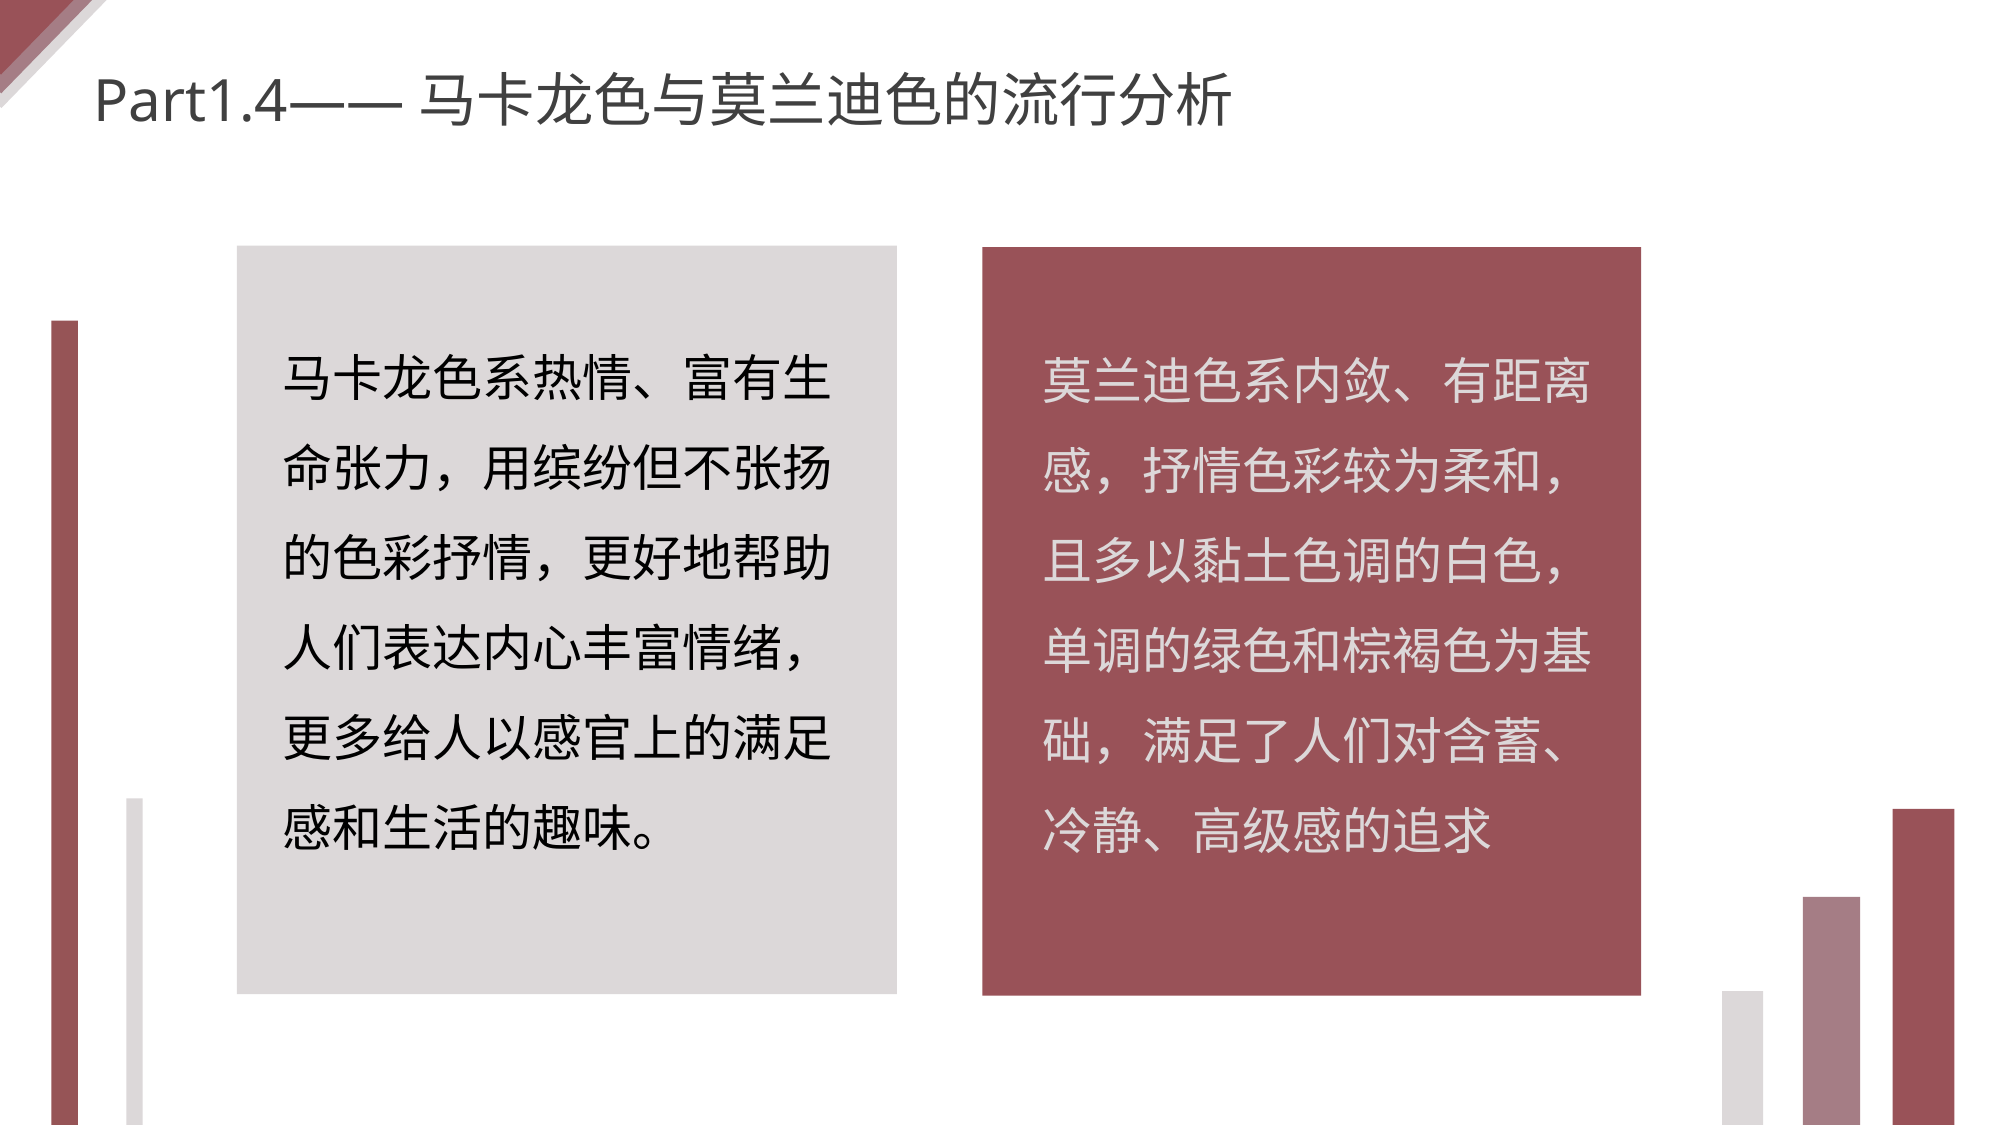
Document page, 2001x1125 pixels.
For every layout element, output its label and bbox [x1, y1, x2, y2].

text_box [0, 0, 1955, 1125]
